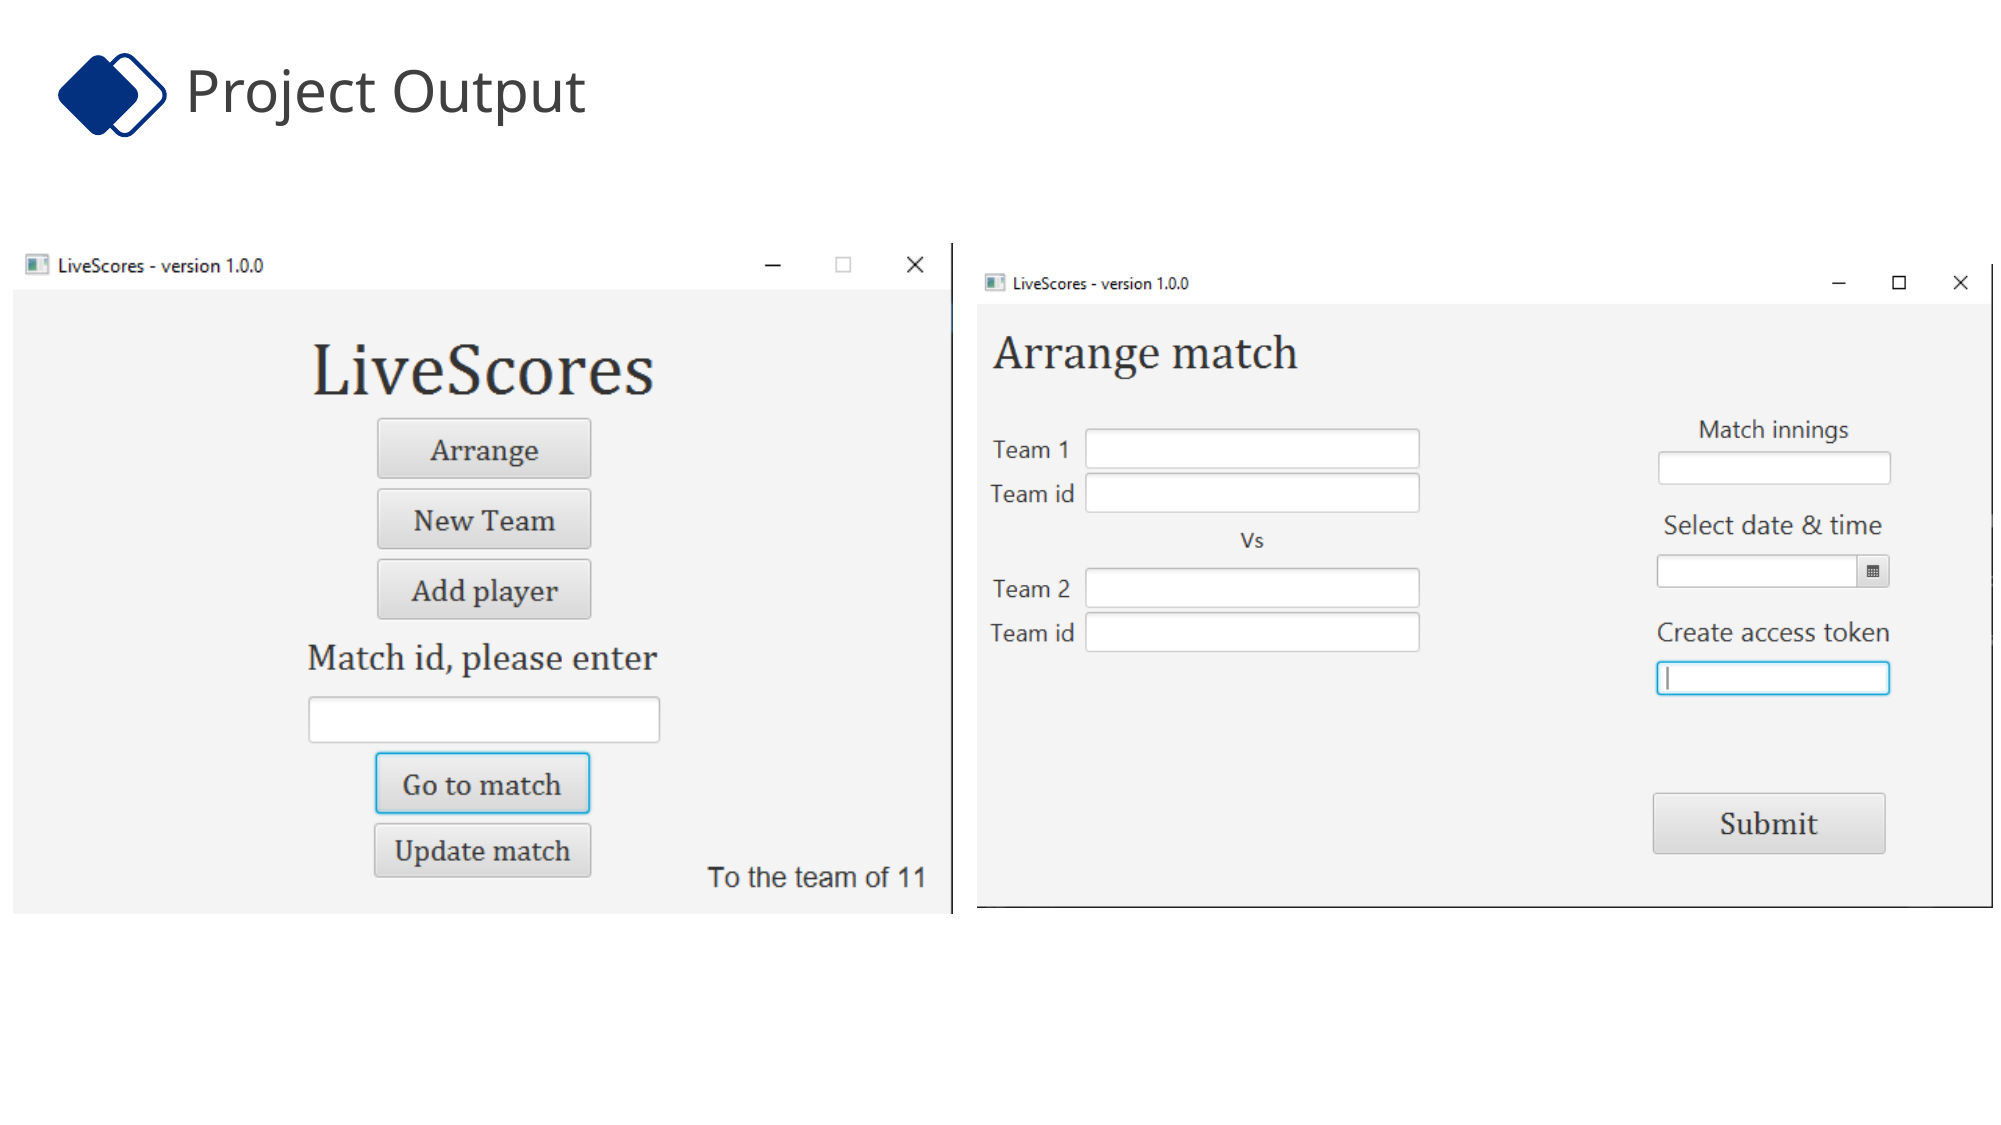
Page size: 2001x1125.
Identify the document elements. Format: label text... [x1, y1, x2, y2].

text_box Project Output [171, 47, 651, 132]
picture [13, 243, 953, 915]
text_box [58, 55, 139, 136]
text_box [112, 55, 165, 136]
picture [977, 264, 1994, 909]
